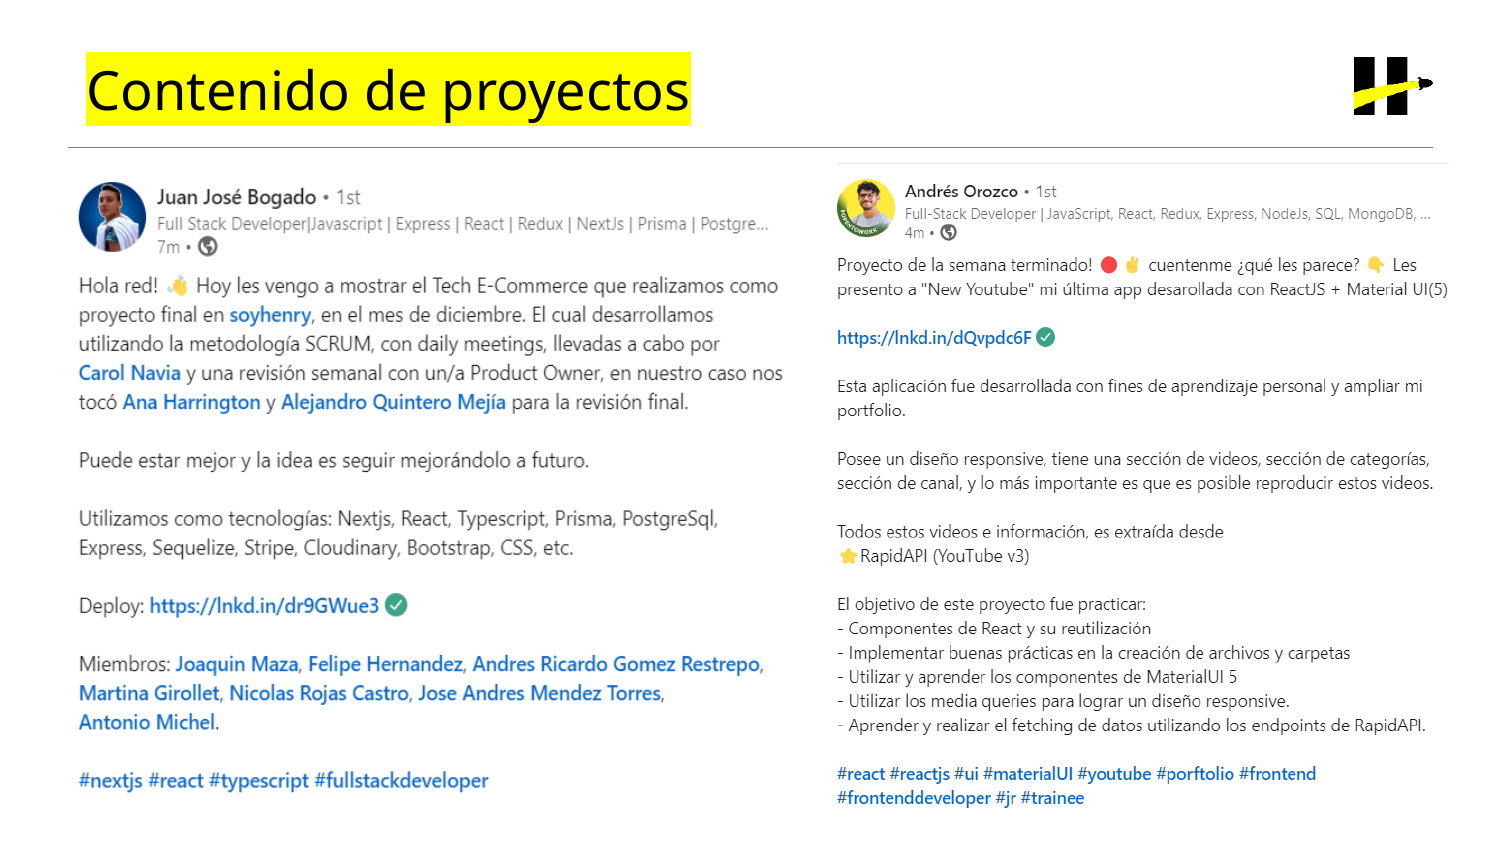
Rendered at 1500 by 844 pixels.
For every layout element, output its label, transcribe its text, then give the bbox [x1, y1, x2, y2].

text_box Contenido de proyectos [71, 41, 1032, 136]
picture [0, 0, 1500, 844]
